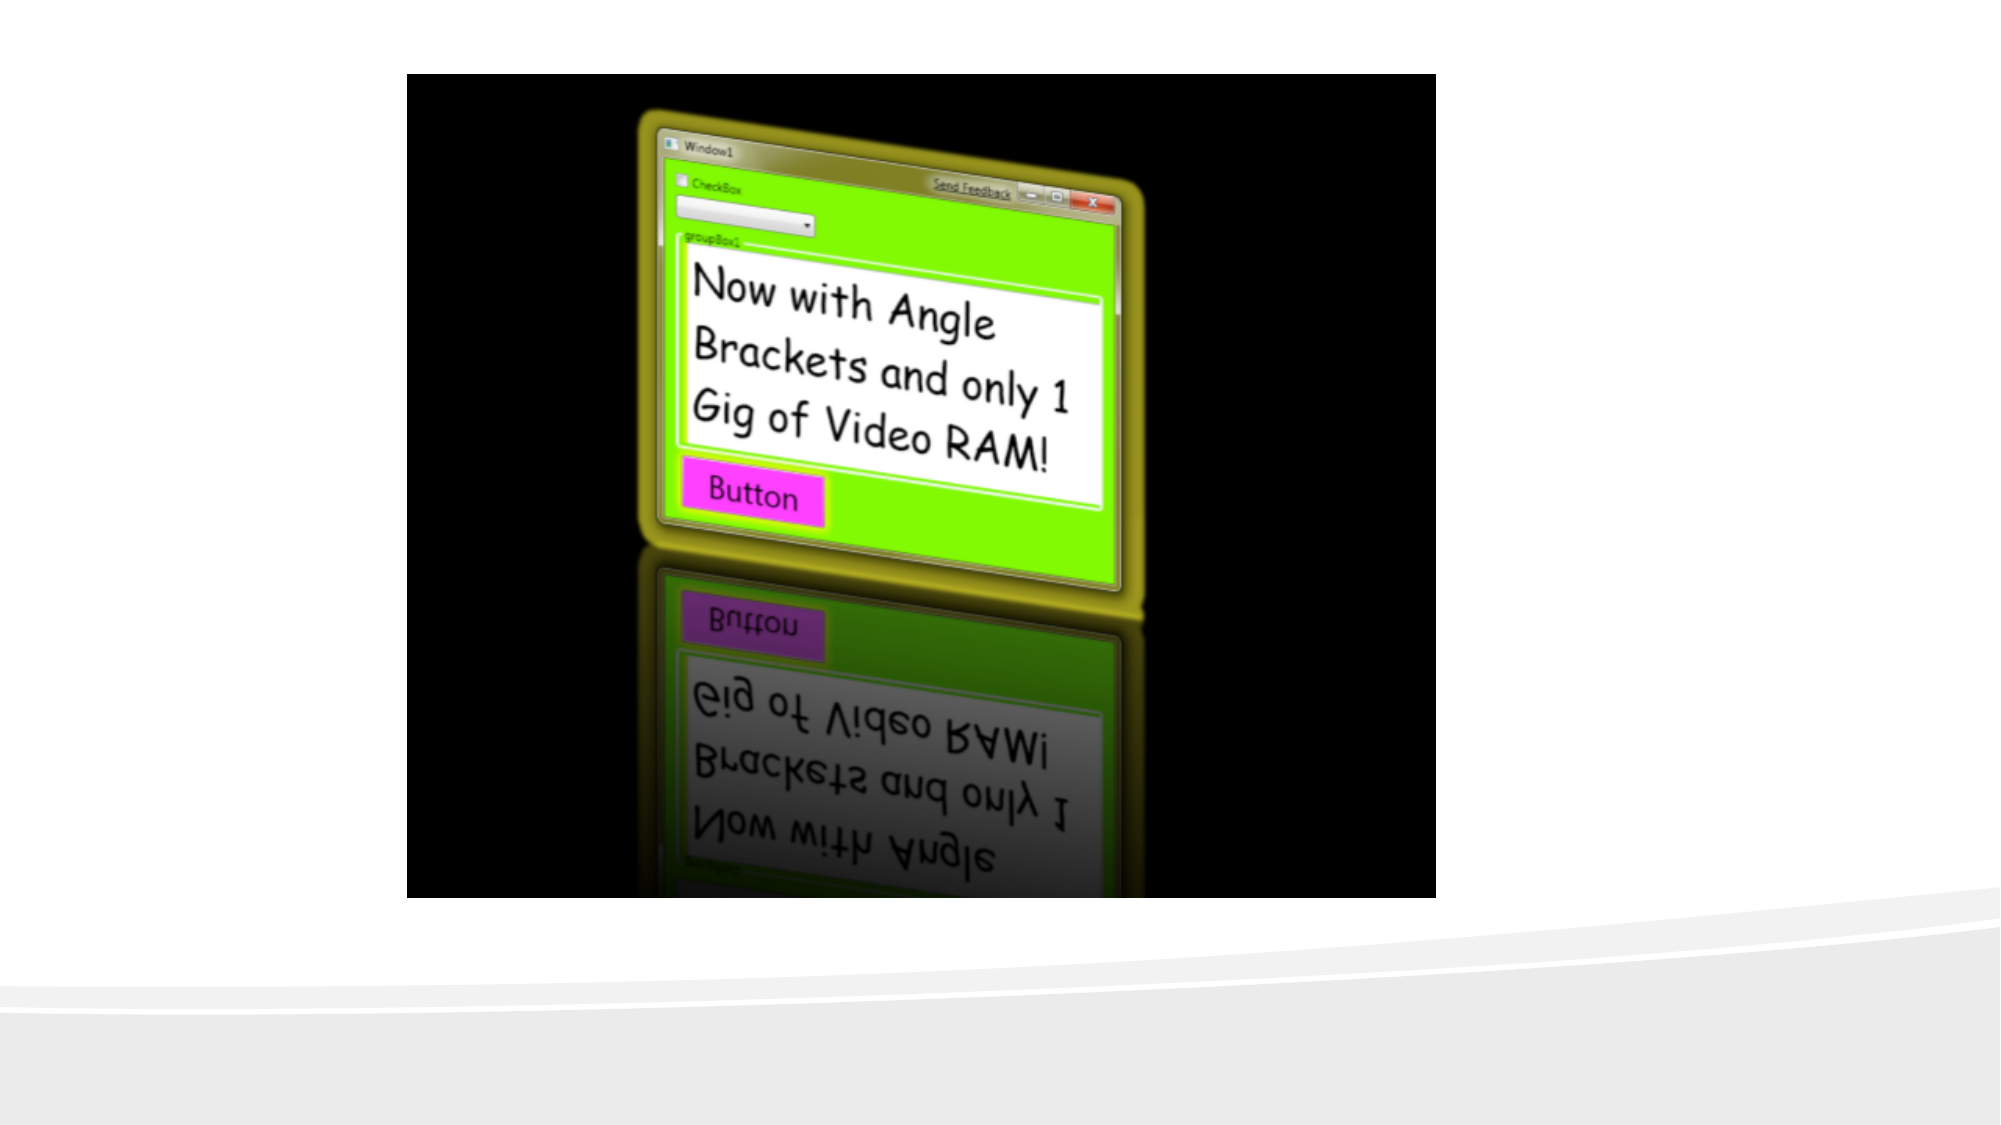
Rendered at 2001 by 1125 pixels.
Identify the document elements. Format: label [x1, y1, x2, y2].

picture [407, 74, 1436, 899]
